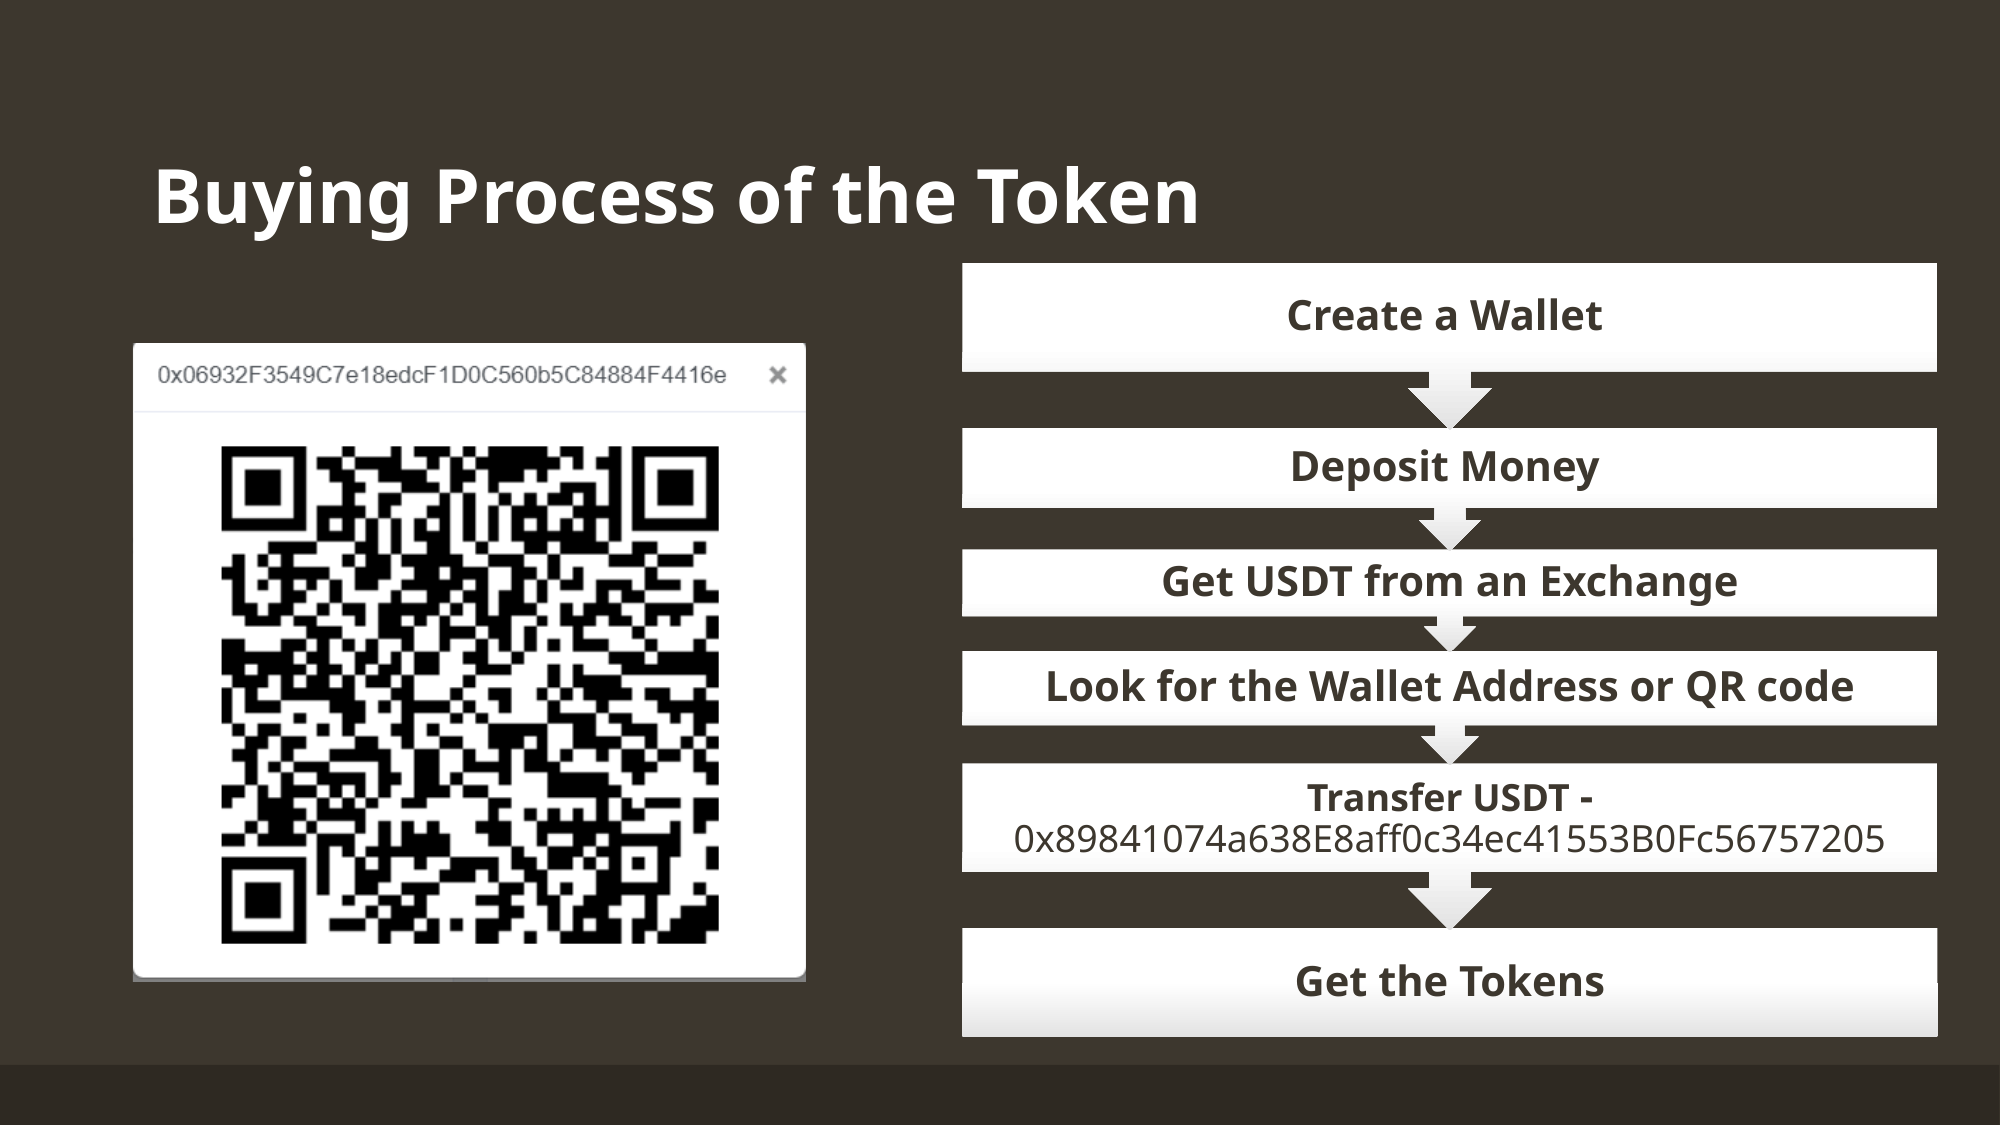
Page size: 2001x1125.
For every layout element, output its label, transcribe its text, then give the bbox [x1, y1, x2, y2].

title Buying Process of the Token [137, 59, 1863, 248]
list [132, 343, 806, 982]
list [962, 262, 1938, 1038]
